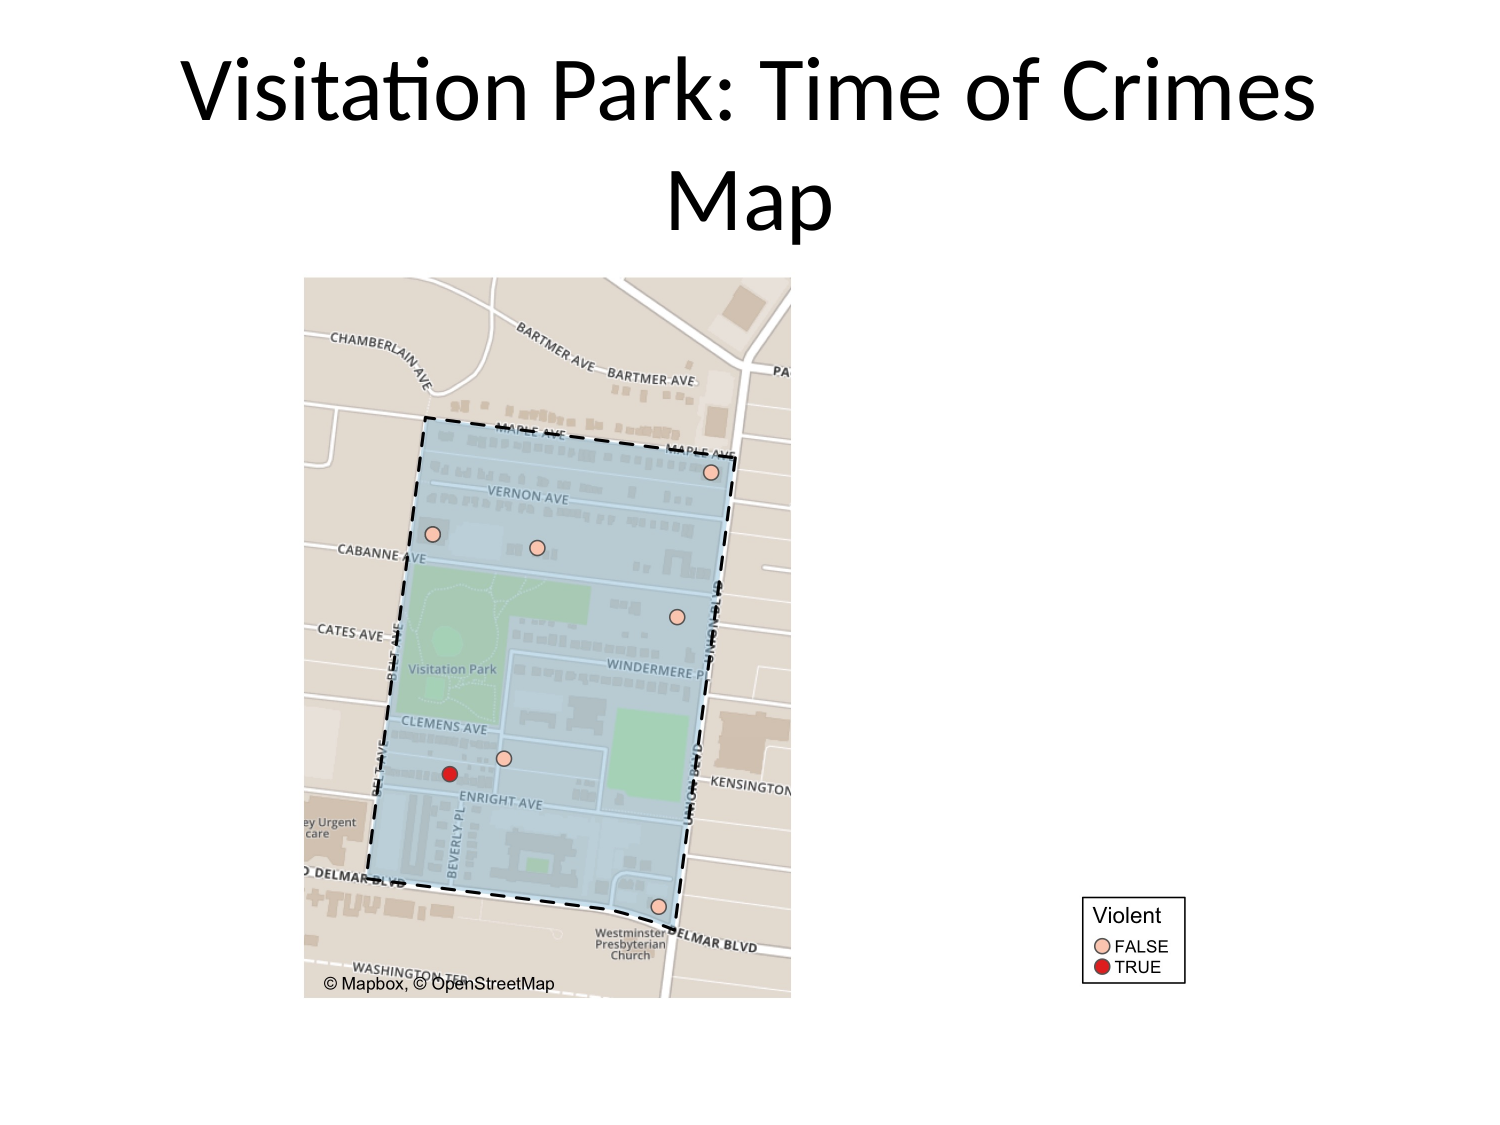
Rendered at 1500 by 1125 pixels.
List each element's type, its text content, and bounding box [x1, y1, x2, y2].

title Visitation Park: Time of Crimes Map [75, 45, 1425, 233]
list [74, 262, 1426, 1013]
